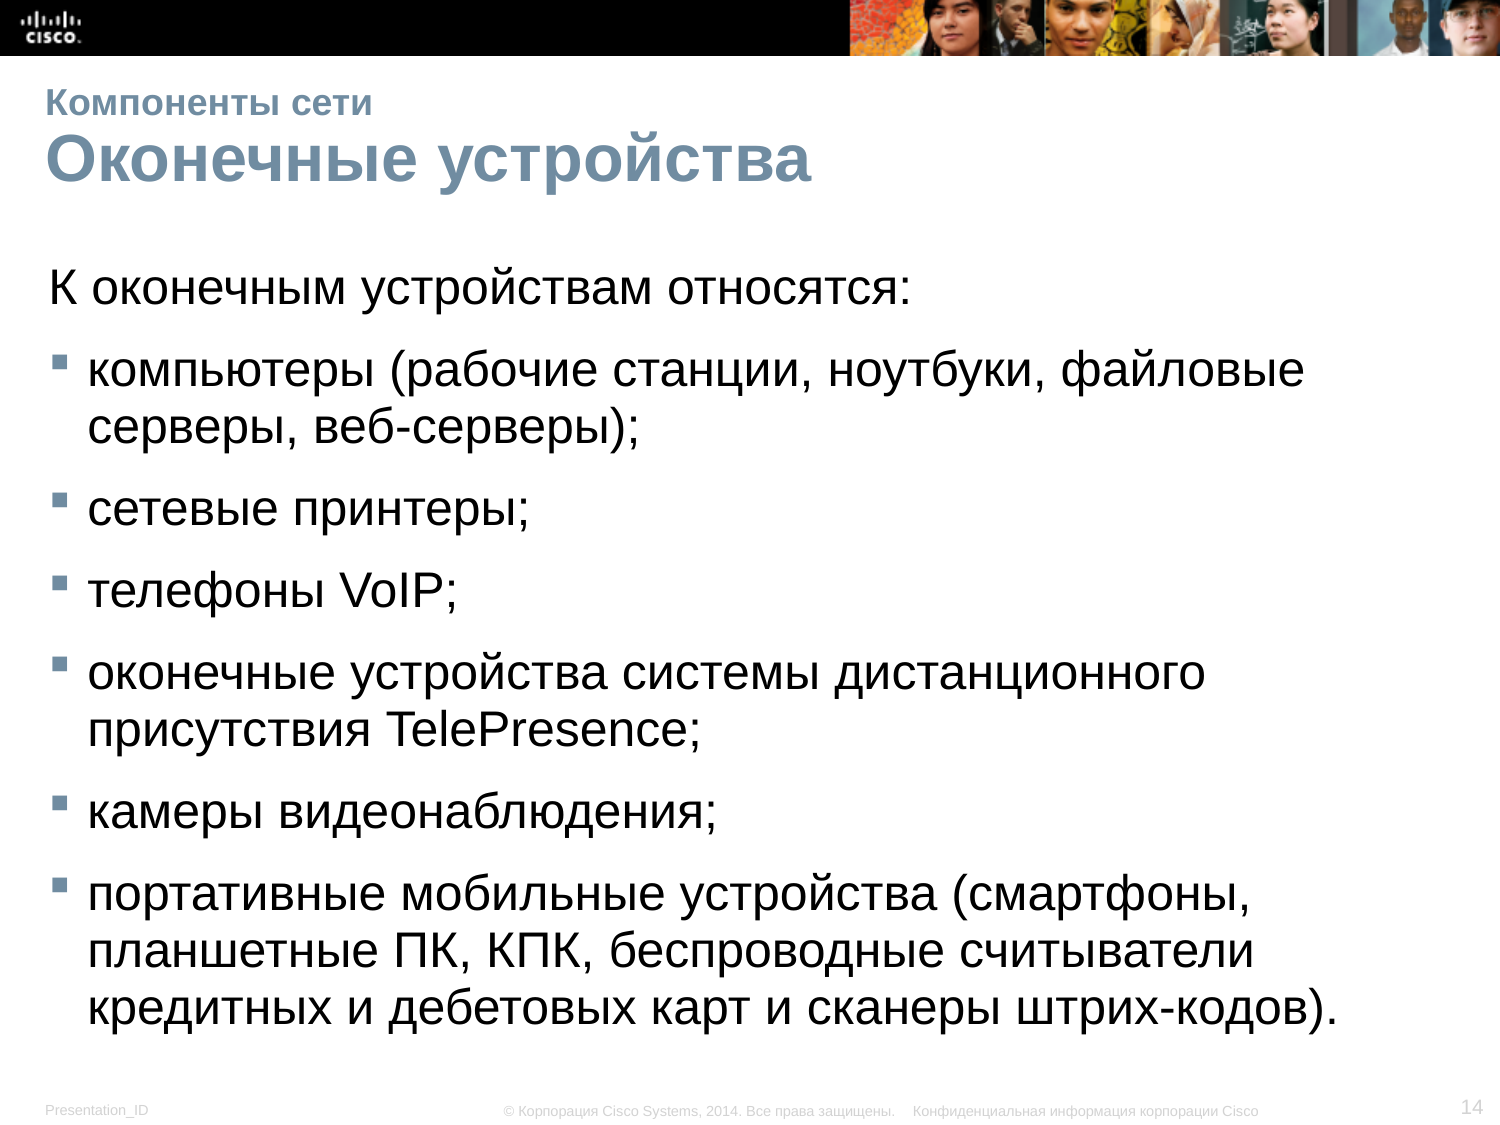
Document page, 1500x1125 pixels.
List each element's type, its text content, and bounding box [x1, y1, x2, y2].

title Компоненты сети Оконечные устройства [31, 64, 1471, 203]
picture [0, 0, 1500, 56]
list К оконечным устройствам относятся: компьютеры (рабочие станции, ноутбуки, файловые серверы, веб-серверы); сетевые принтеры; телефоны VoIP; oконечные устройства системы дистанционного присутствия TelePresence; камеры видеонаблюдения; портативные мобильные устройства (смартфоны, планшетные ПК, КПК, беспроводные считыватели кредитных и дебетовых карт и сканеры штрих-кодов). [34, 252, 1468, 1061]
